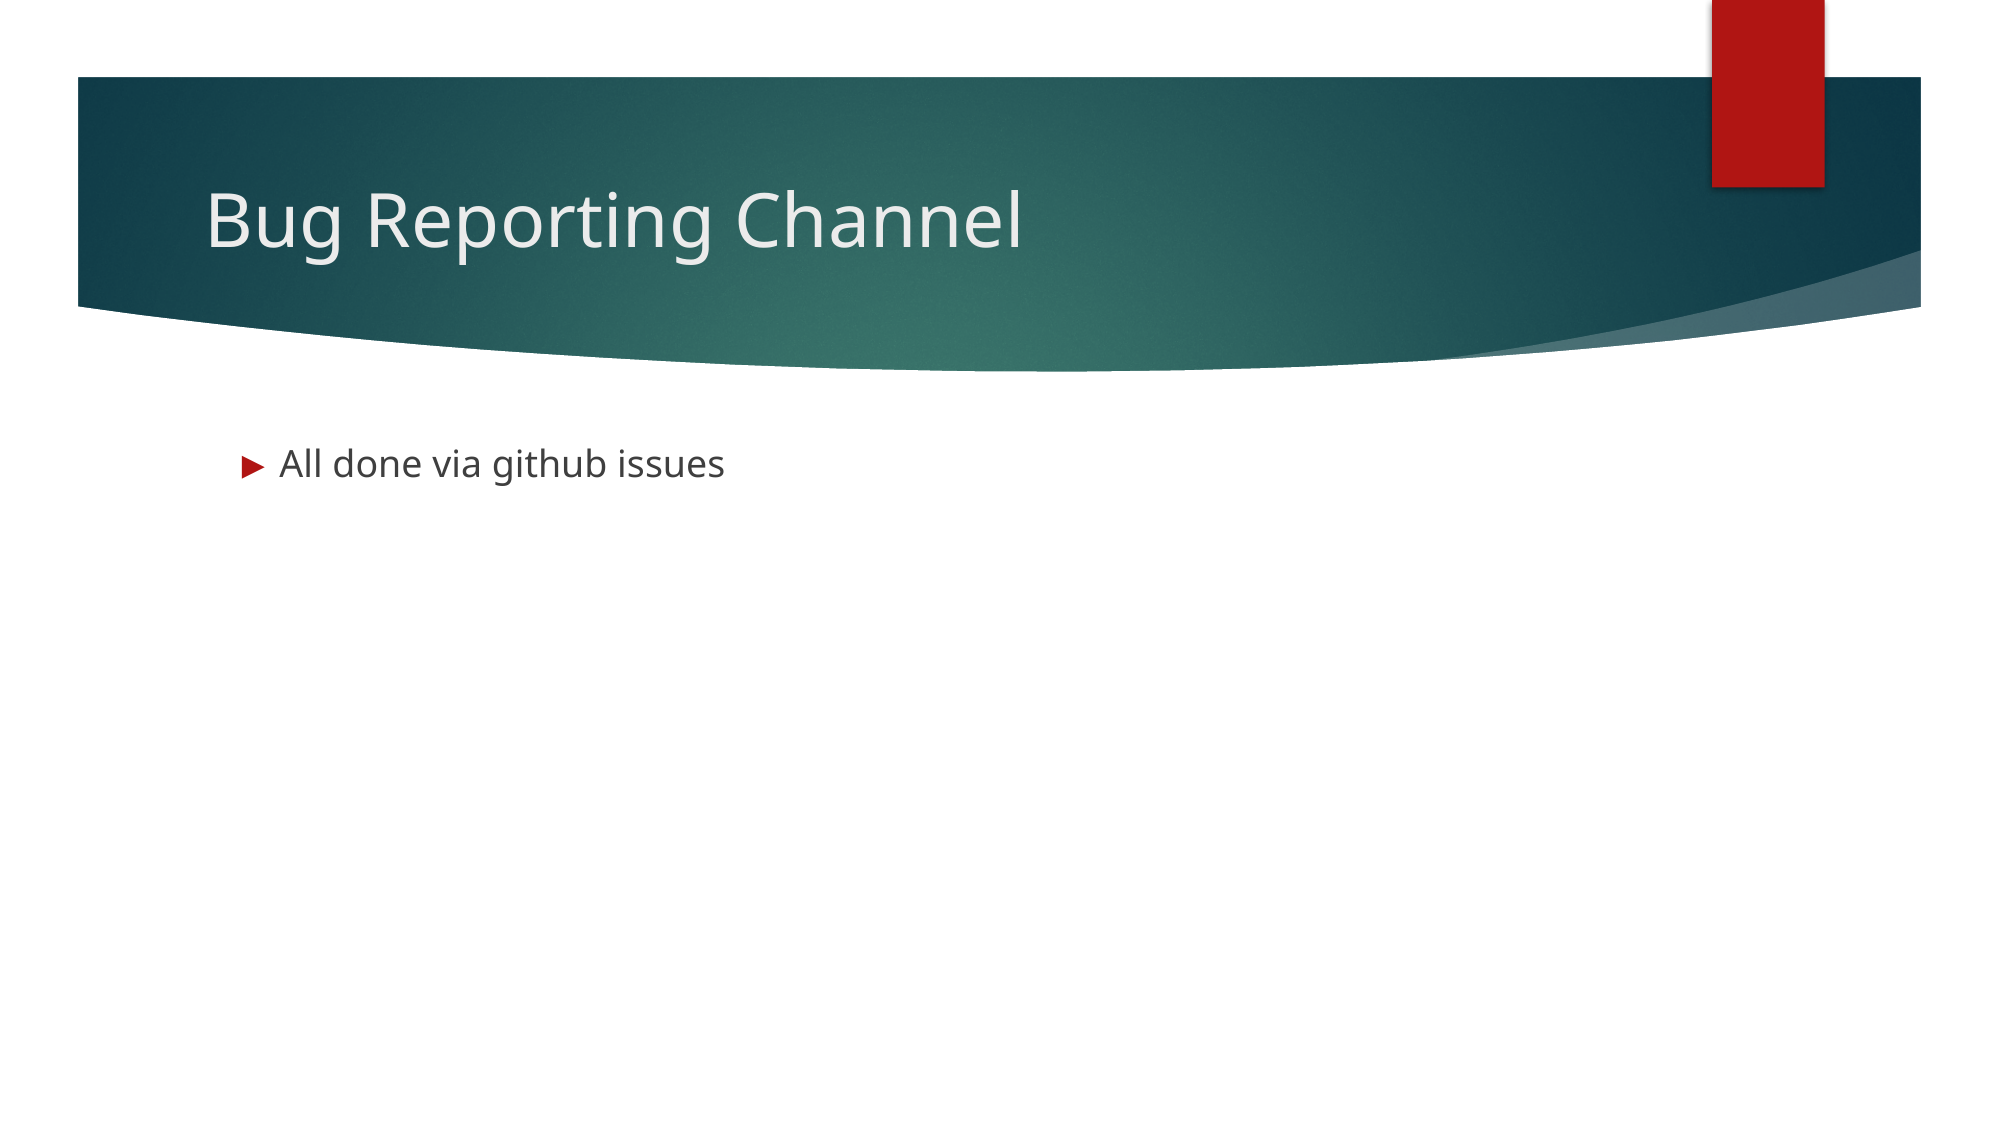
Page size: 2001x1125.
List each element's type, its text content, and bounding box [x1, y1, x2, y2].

list All done via github issues [189, 424, 1638, 986]
picture [79, 78, 1920, 371]
title Bug Reporting Channel [189, 159, 1638, 276]
